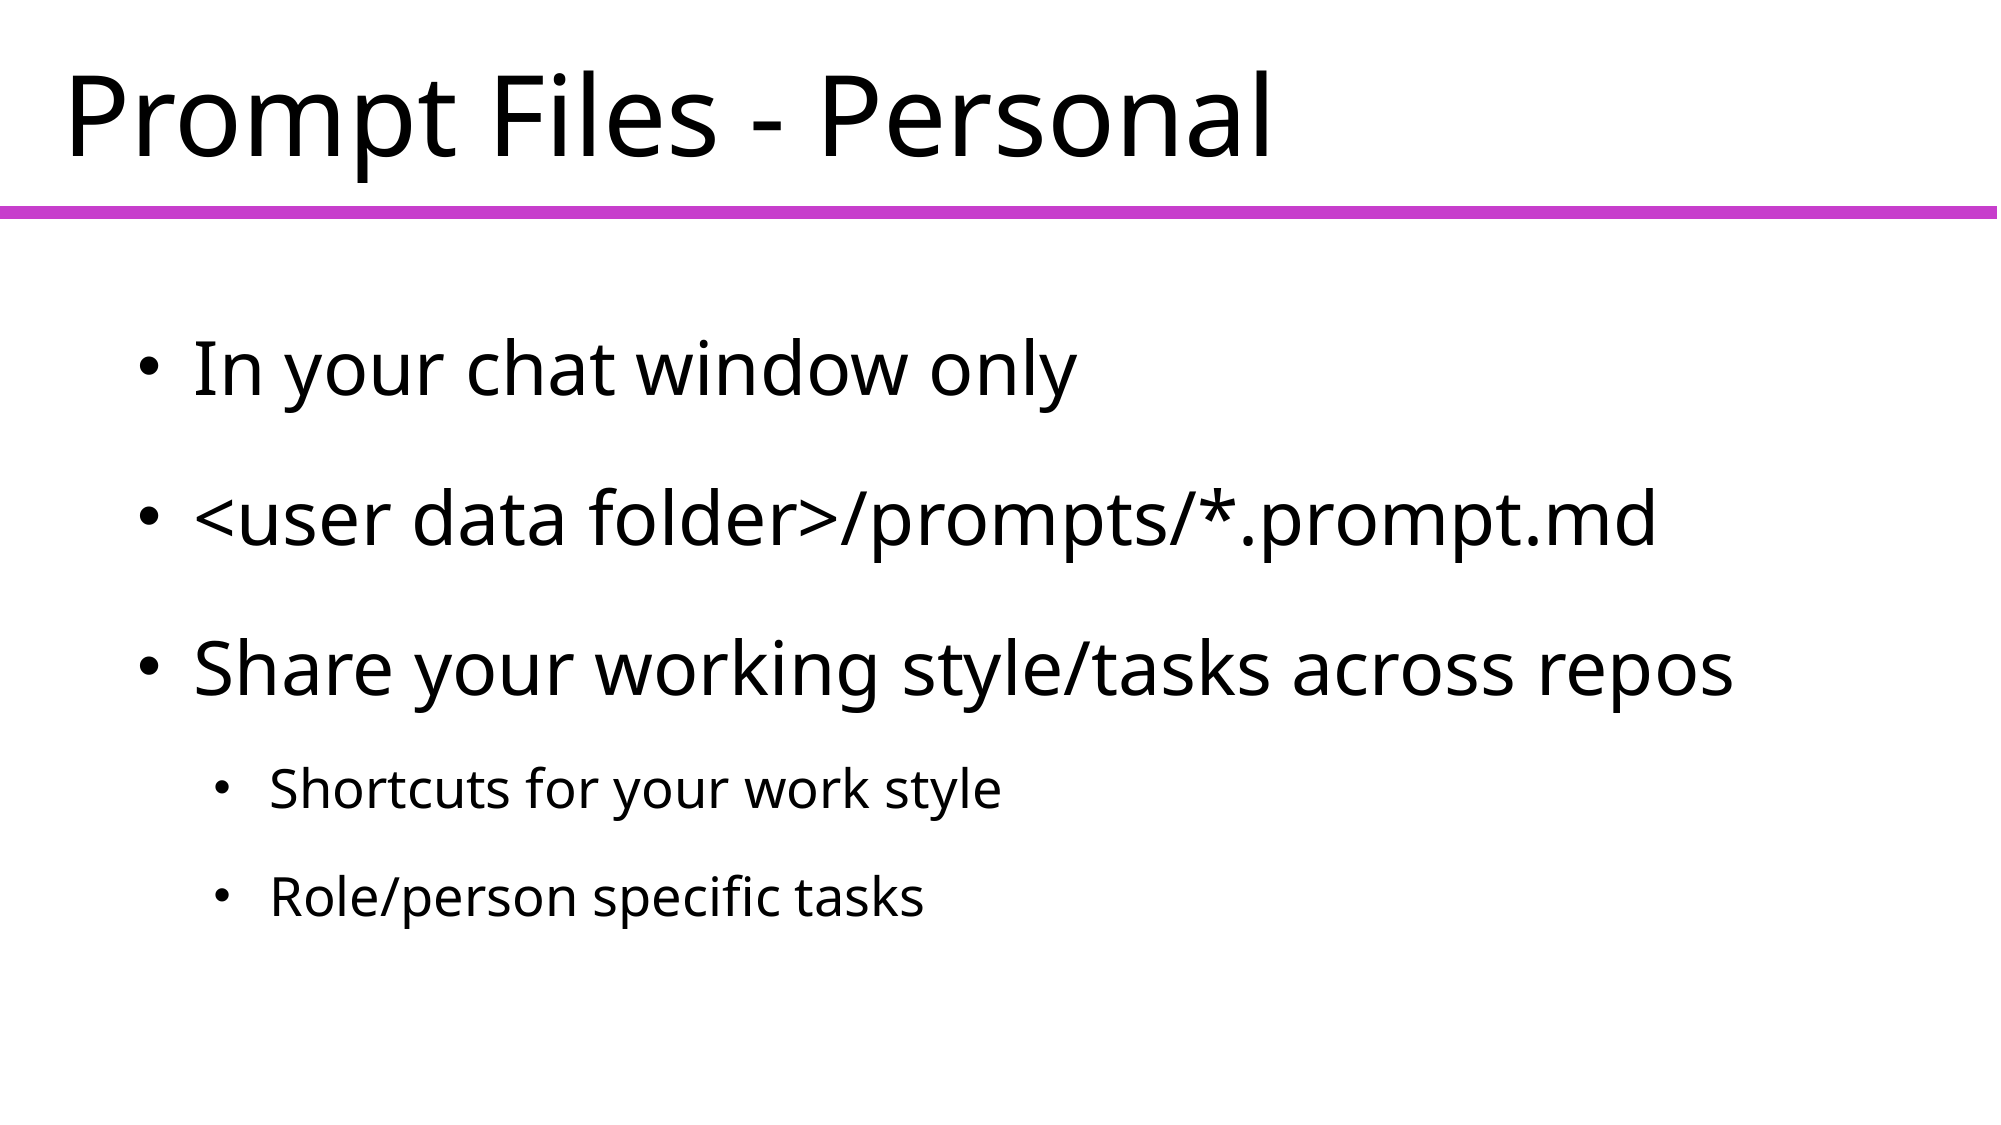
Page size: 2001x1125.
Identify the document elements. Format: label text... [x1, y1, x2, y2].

text_box Prompt Files - Personal [62, 44, 1870, 180]
text_box In your chat window only <user data folder>/prompts/*.prompt.md Share your working style/tasks across repos Shortcuts for your work style Role/person specific tasks [137, 275, 1863, 928]
